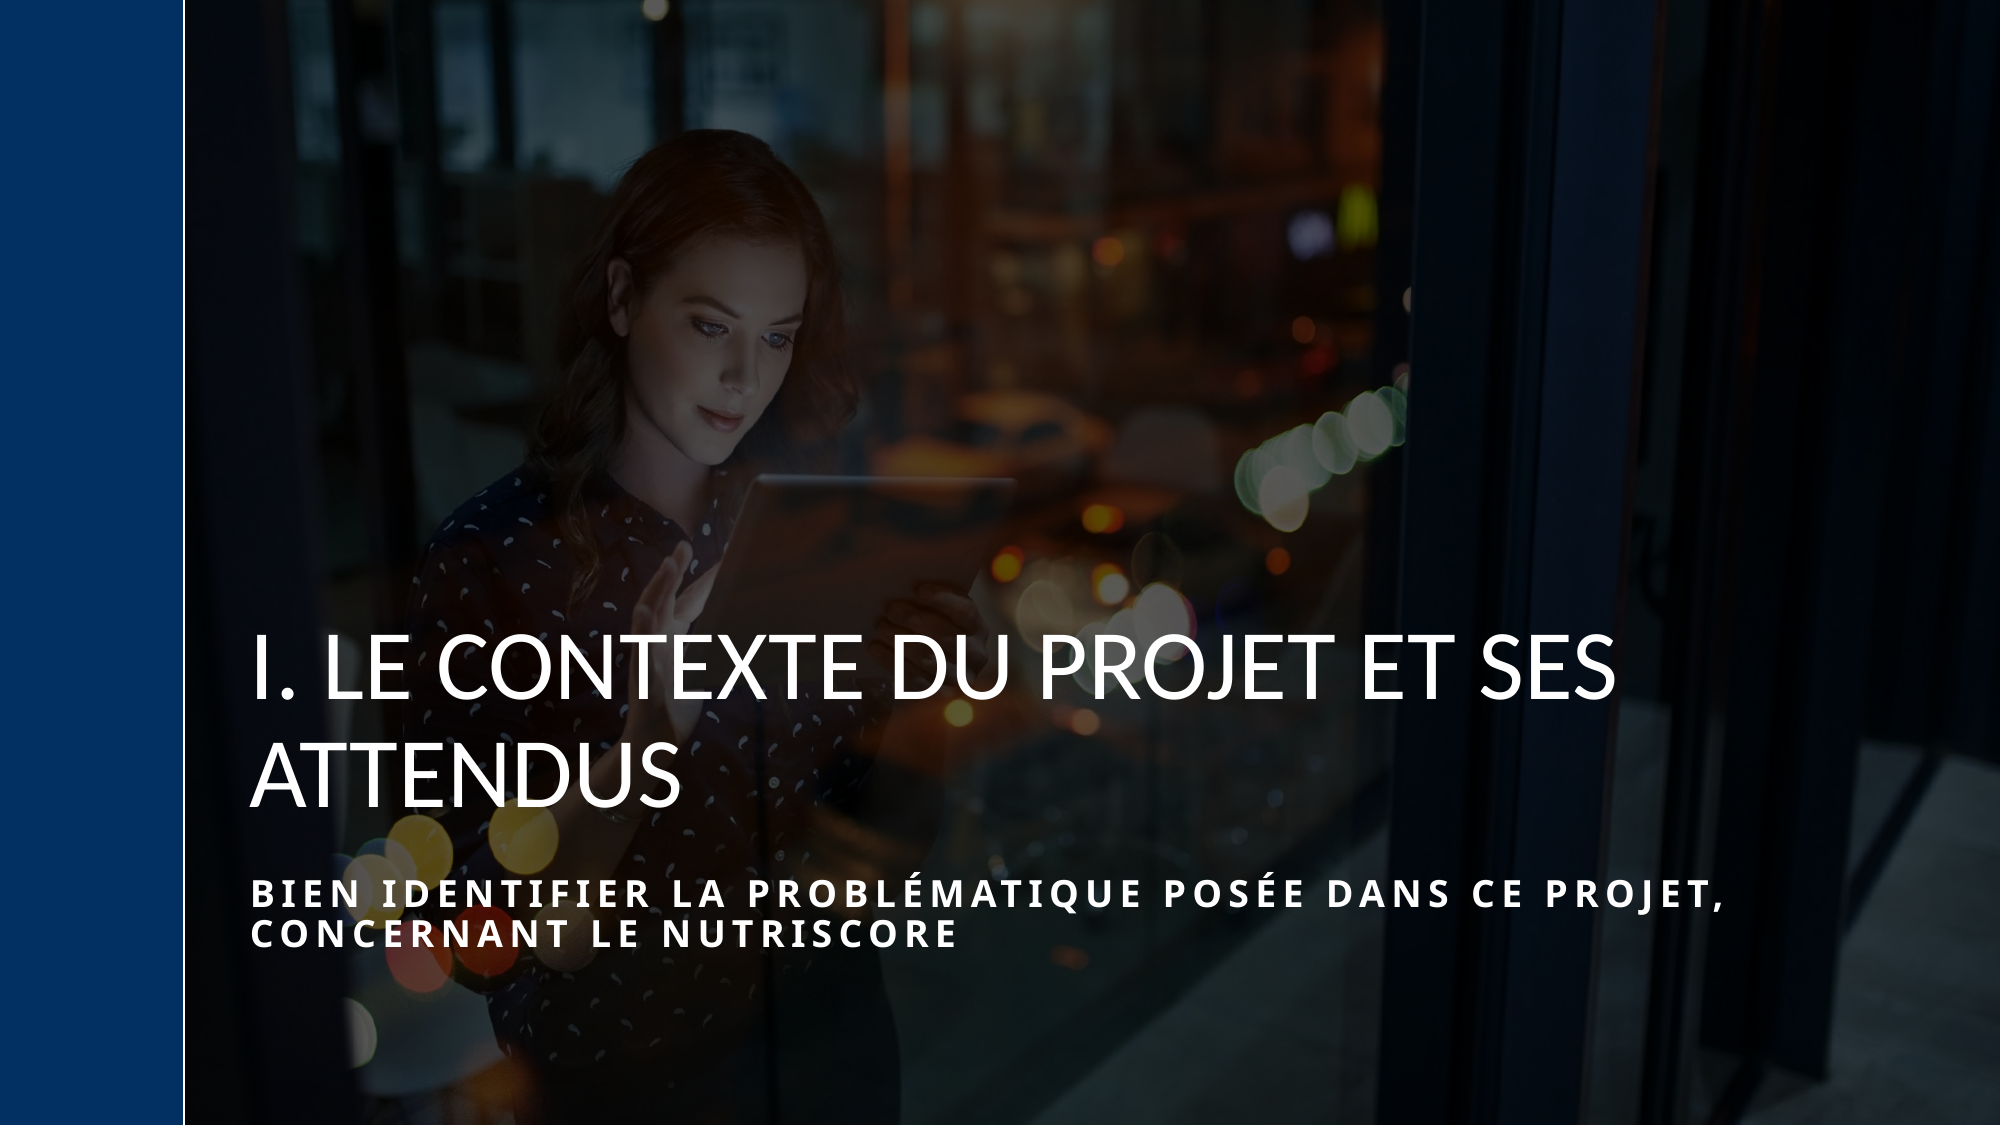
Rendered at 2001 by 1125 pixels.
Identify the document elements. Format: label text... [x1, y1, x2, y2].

list Bien identifier la problématique posée dans ce projet, concernant le nutriscore [249, 867, 1914, 983]
picture [185, 0, 2000, 1125]
title I. Le contexte du projet et ses attendus [249, 445, 2000, 838]
